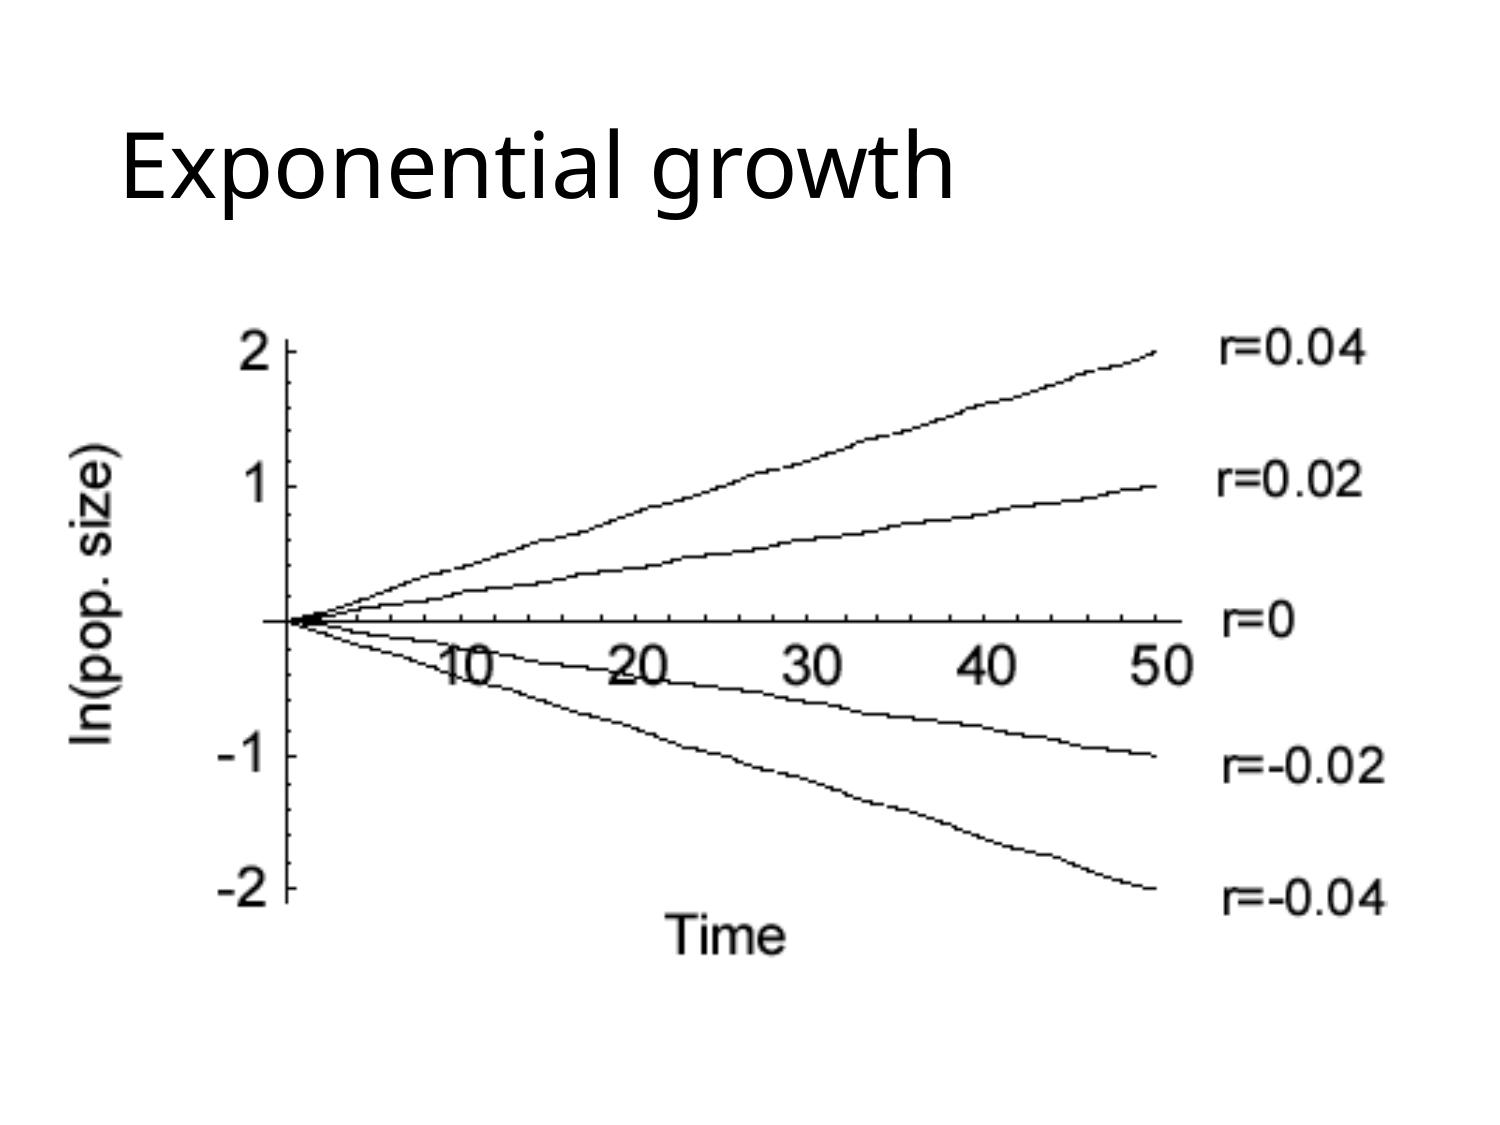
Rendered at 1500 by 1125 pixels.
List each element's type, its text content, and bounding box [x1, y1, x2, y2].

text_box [53, 312, 1388, 975]
title Exponential growth [103, 59, 1397, 278]
